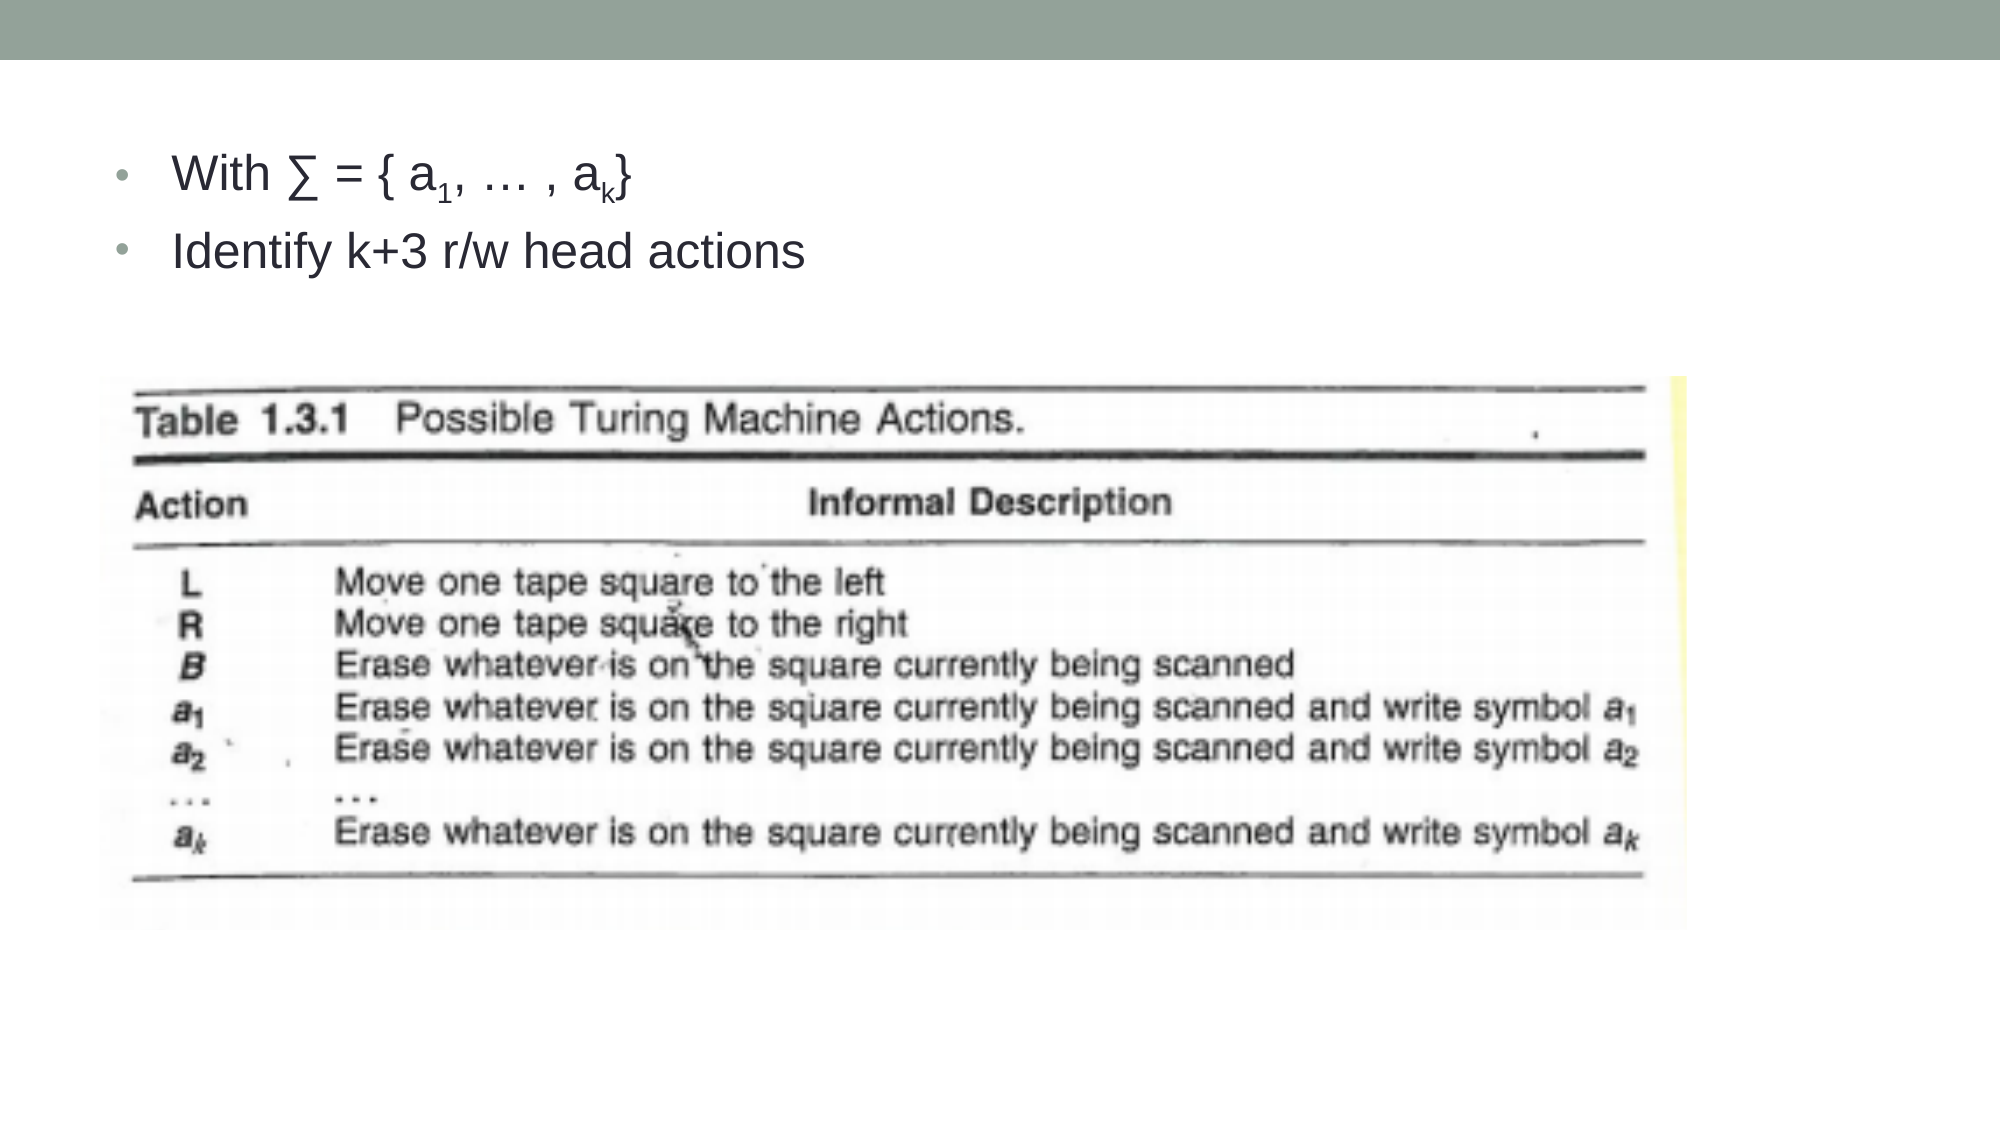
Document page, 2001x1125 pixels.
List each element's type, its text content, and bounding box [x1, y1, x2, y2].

list With ∑ = { a1, … , ak} Identify k+3 r/w head actions [99, 133, 1900, 1063]
picture [99, 376, 1687, 930]
